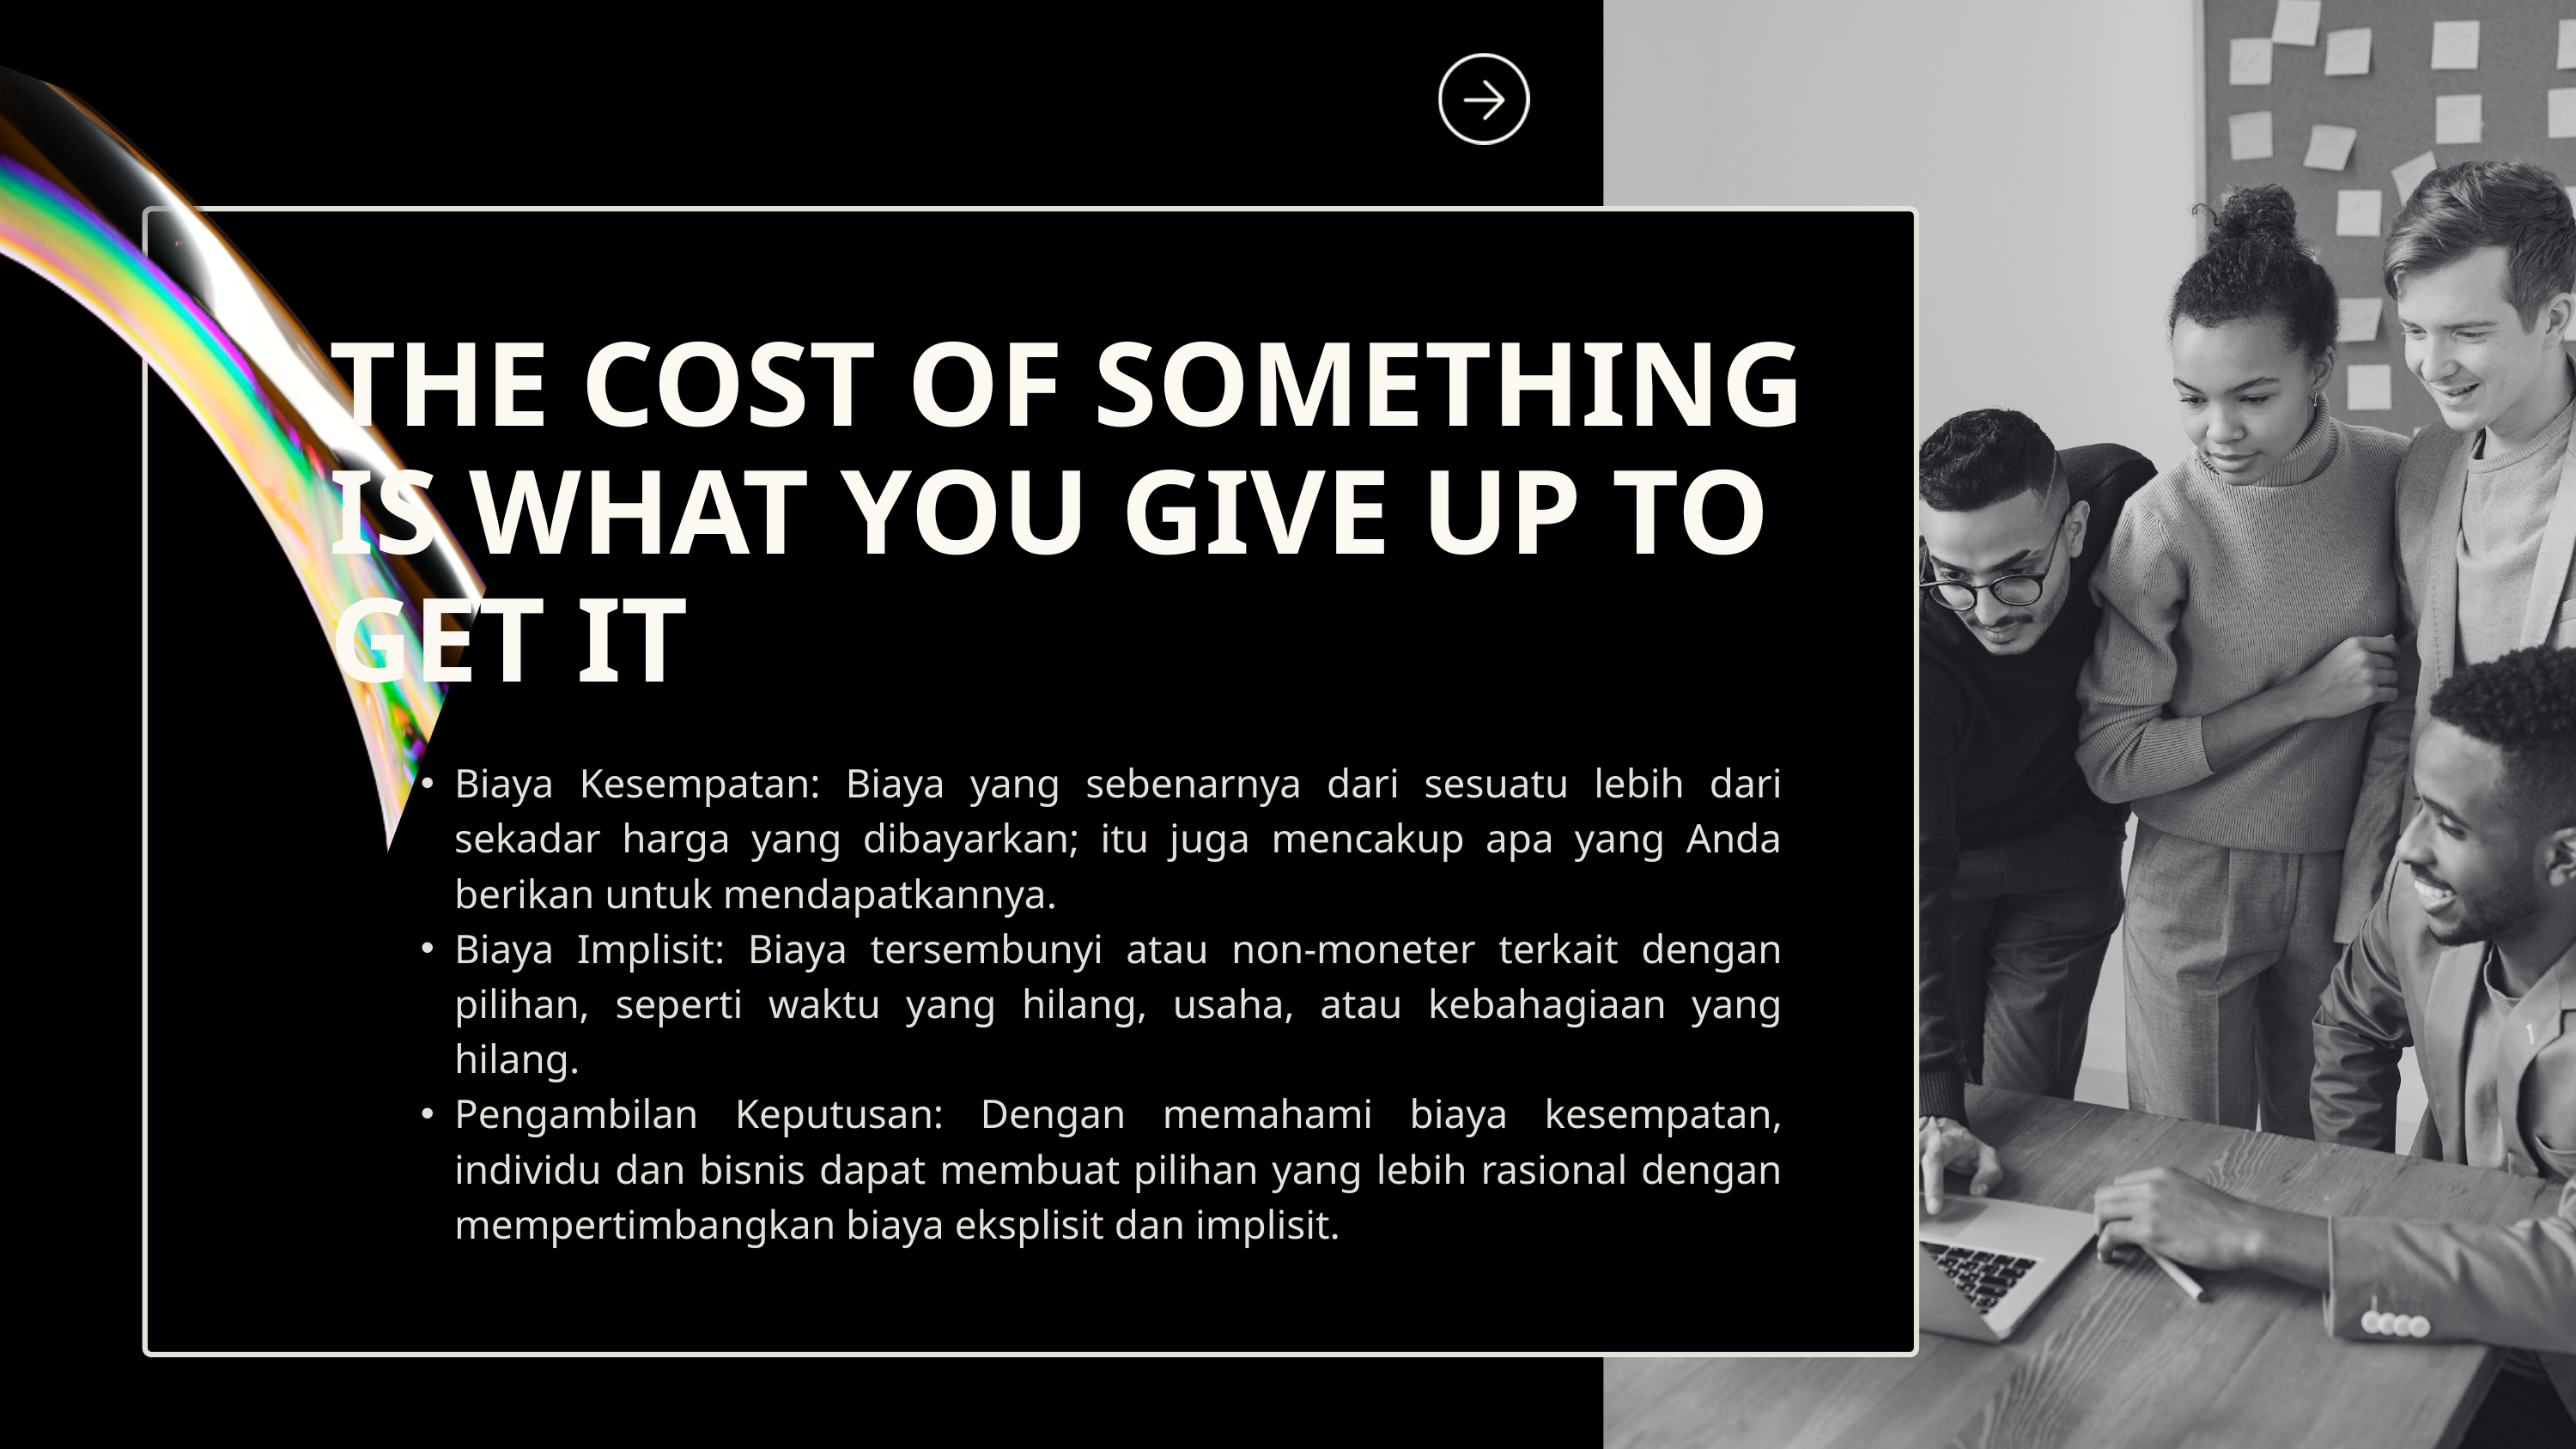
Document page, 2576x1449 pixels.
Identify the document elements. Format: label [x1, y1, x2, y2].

text_box [0, 64, 381, 1449]
text_box [1603, 0, 2576, 1449]
text_box [144, 208, 1917, 1355]
text_box [1438, 53, 1530, 145]
